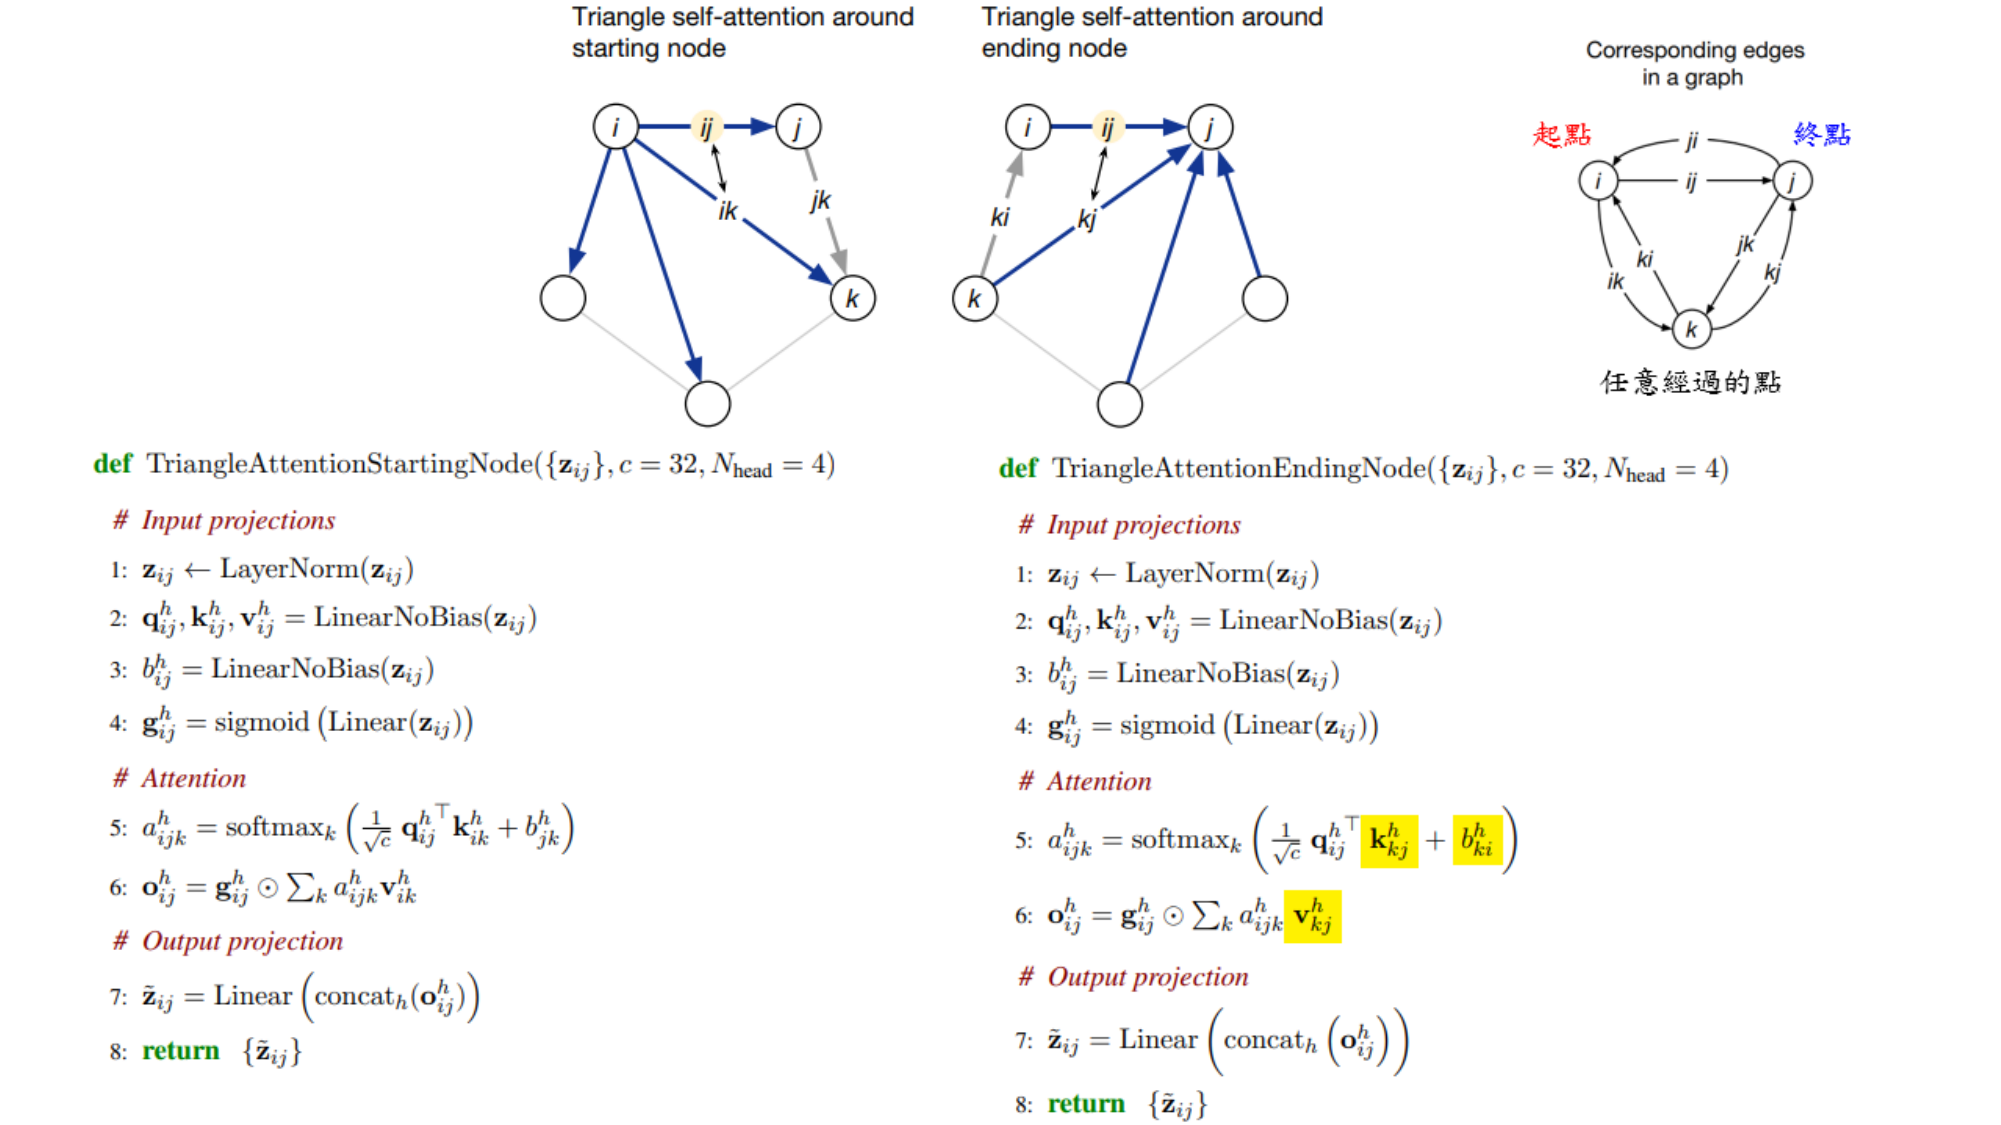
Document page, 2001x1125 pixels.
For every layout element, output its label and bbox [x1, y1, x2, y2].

picture [1523, 34, 1862, 407]
picture [86, 0, 1337, 1072]
picture [990, 443, 1735, 1125]
